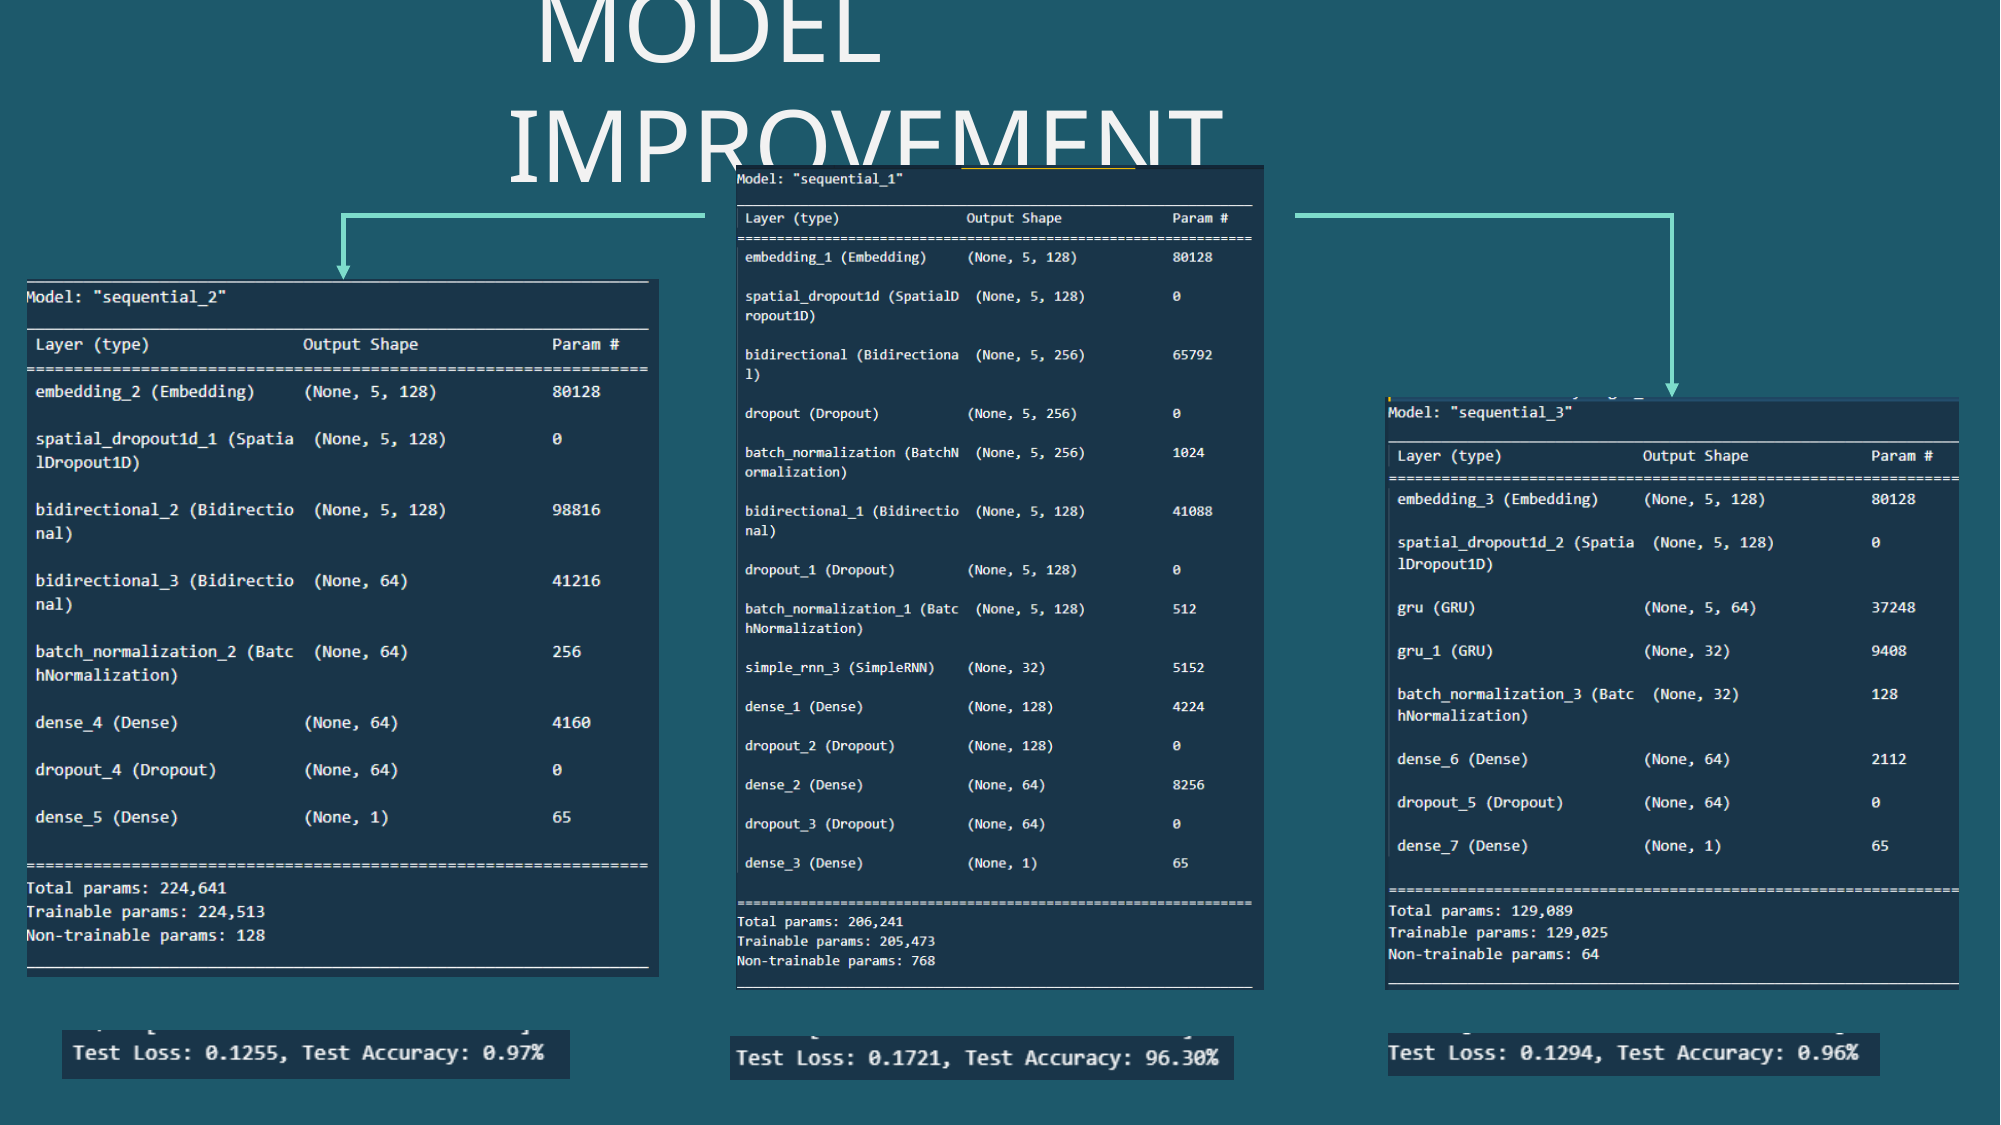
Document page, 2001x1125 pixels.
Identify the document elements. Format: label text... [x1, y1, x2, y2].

picture [62, 1030, 570, 1079]
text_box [1295, 215, 1673, 398]
picture [1385, 397, 1959, 990]
picture [730, 1036, 1234, 1080]
title MODEL IMPROVEMENT [492, 0, 1544, 192]
picture [736, 165, 1264, 990]
picture [1388, 1033, 1880, 1076]
picture [27, 279, 659, 977]
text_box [343, 215, 705, 280]
